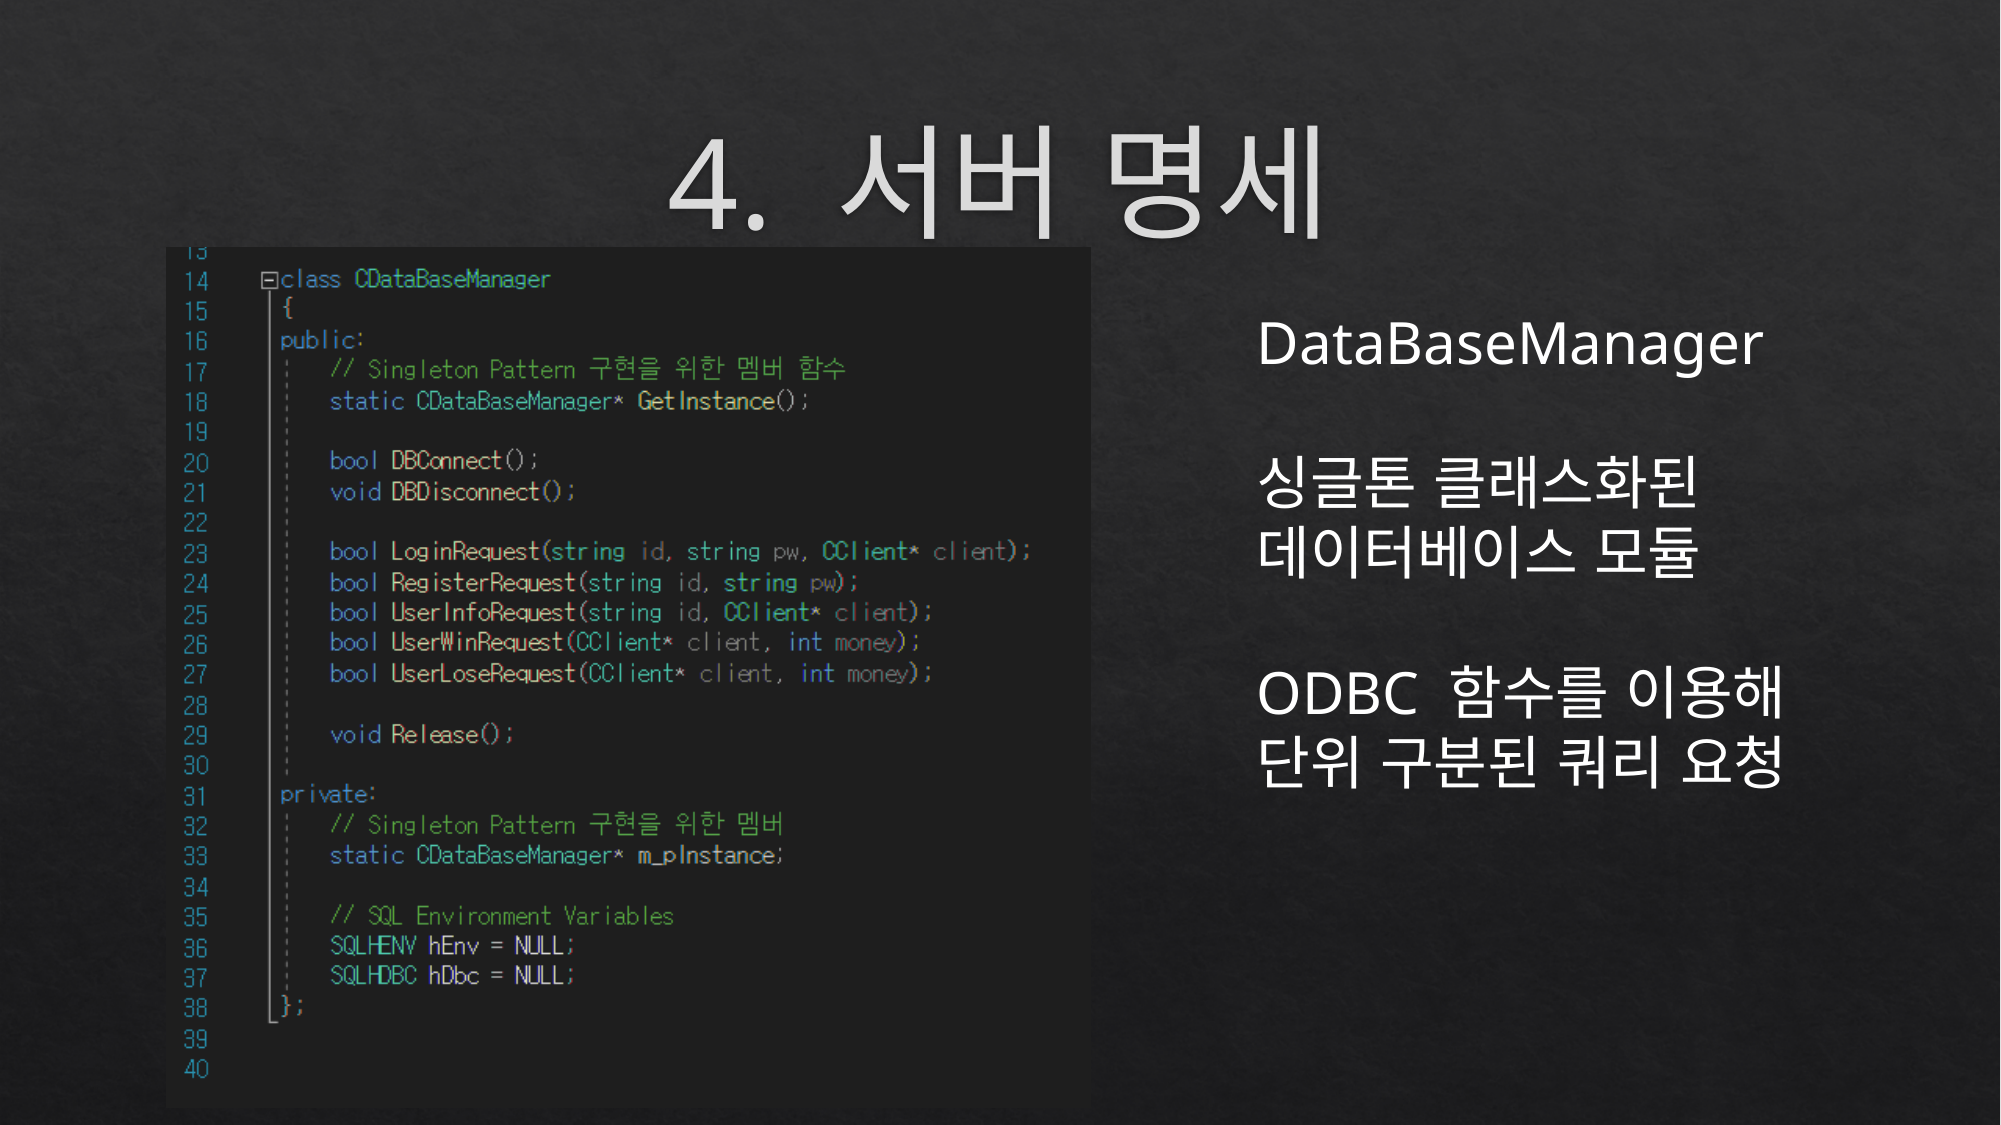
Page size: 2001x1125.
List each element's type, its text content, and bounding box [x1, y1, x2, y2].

title 4. 서버 명세 [149, 99, 1849, 260]
text_box DataBaseManager 싱글톤 클래스화된 데이터베이스 모듈 ODBC 함수를 이용해 단위 구분된 쿼리 요청 [1242, 298, 1882, 804]
picture [166, 247, 1091, 1108]
